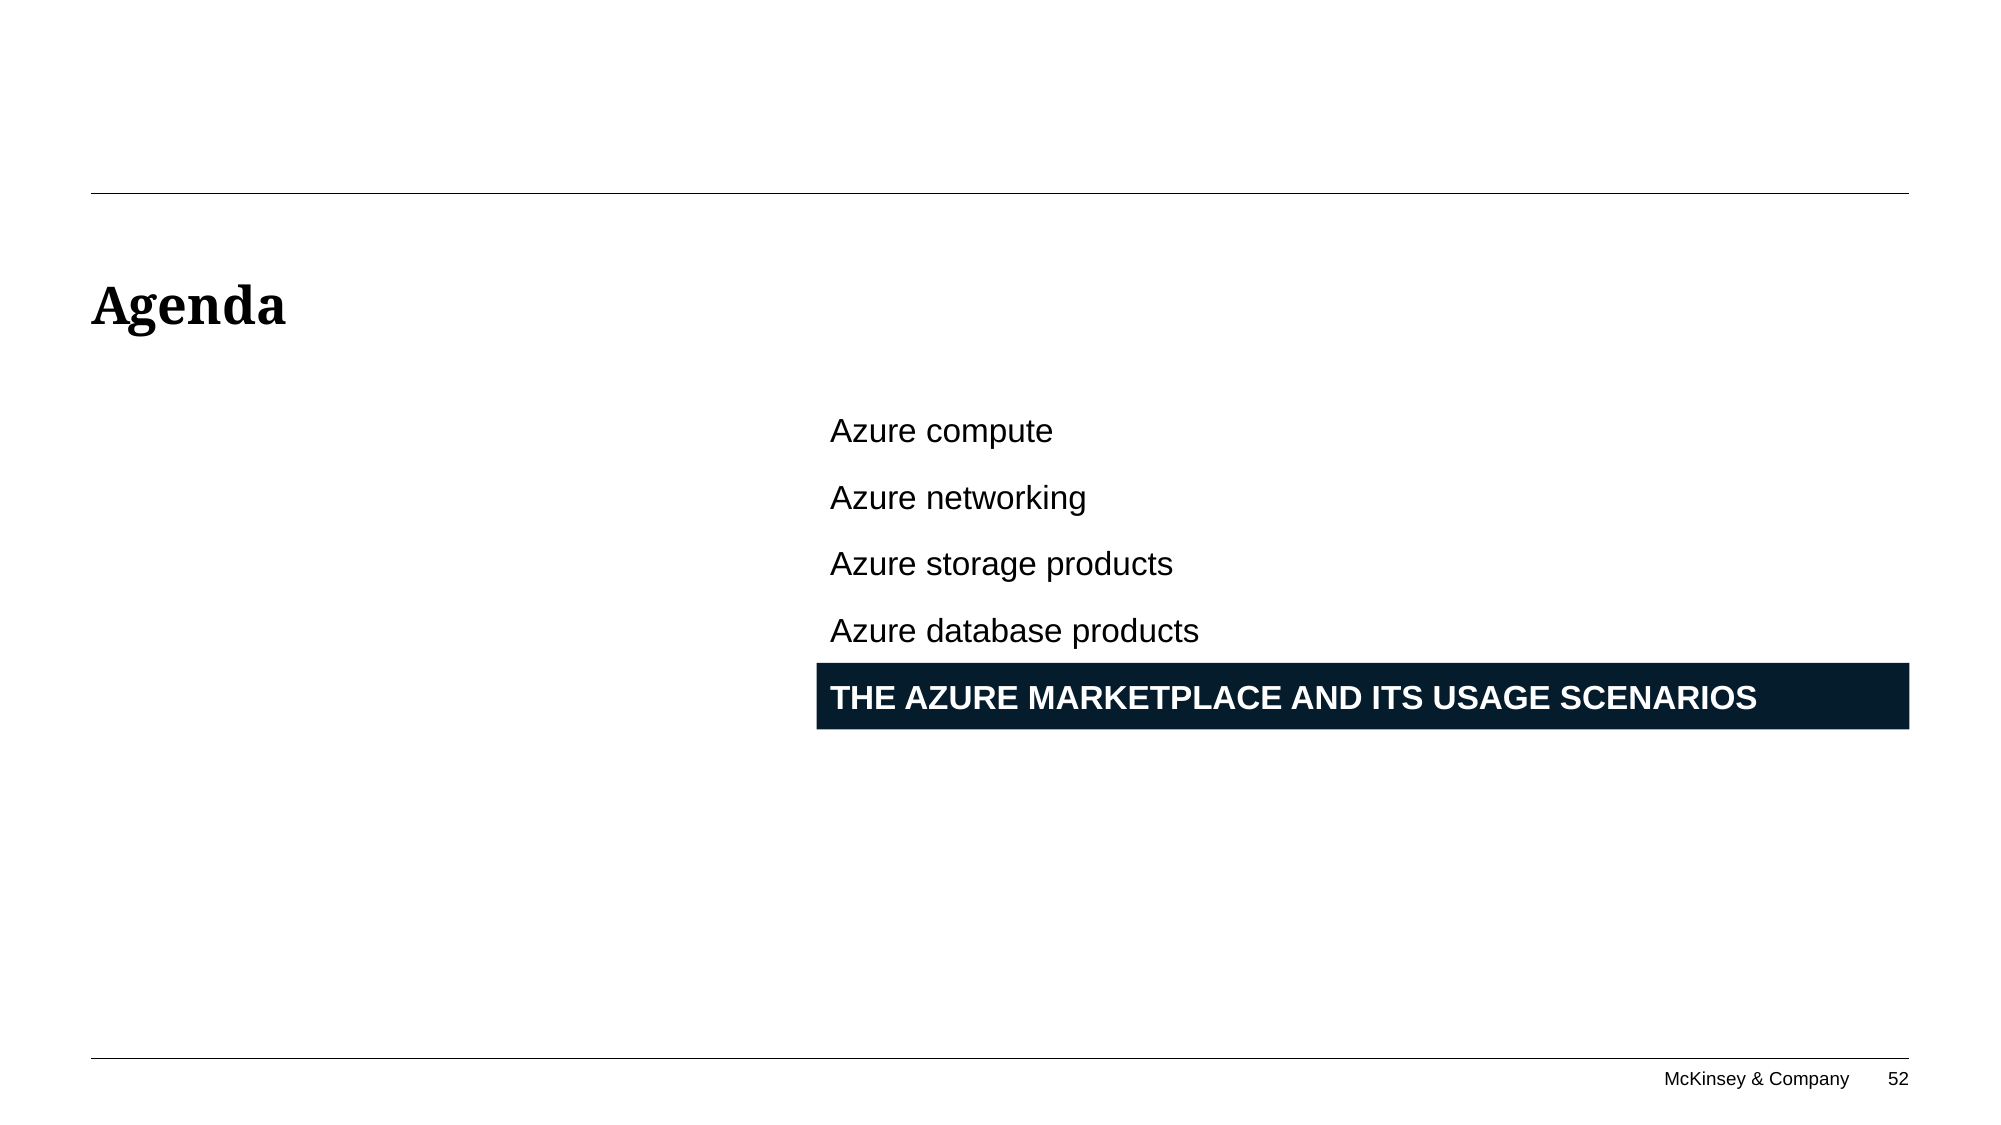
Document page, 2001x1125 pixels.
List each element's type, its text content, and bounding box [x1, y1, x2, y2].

title Agenda [91, 279, 717, 468]
text_box The Azure Marketplace and its usage scenarios [816, 662, 1910, 730]
text_box Azure compute [816, 395, 1910, 462]
text_box Azure networking [816, 462, 1910, 529]
text_box Azure storage products [816, 529, 1910, 595]
text_box Azure database products [816, 595, 1910, 662]
